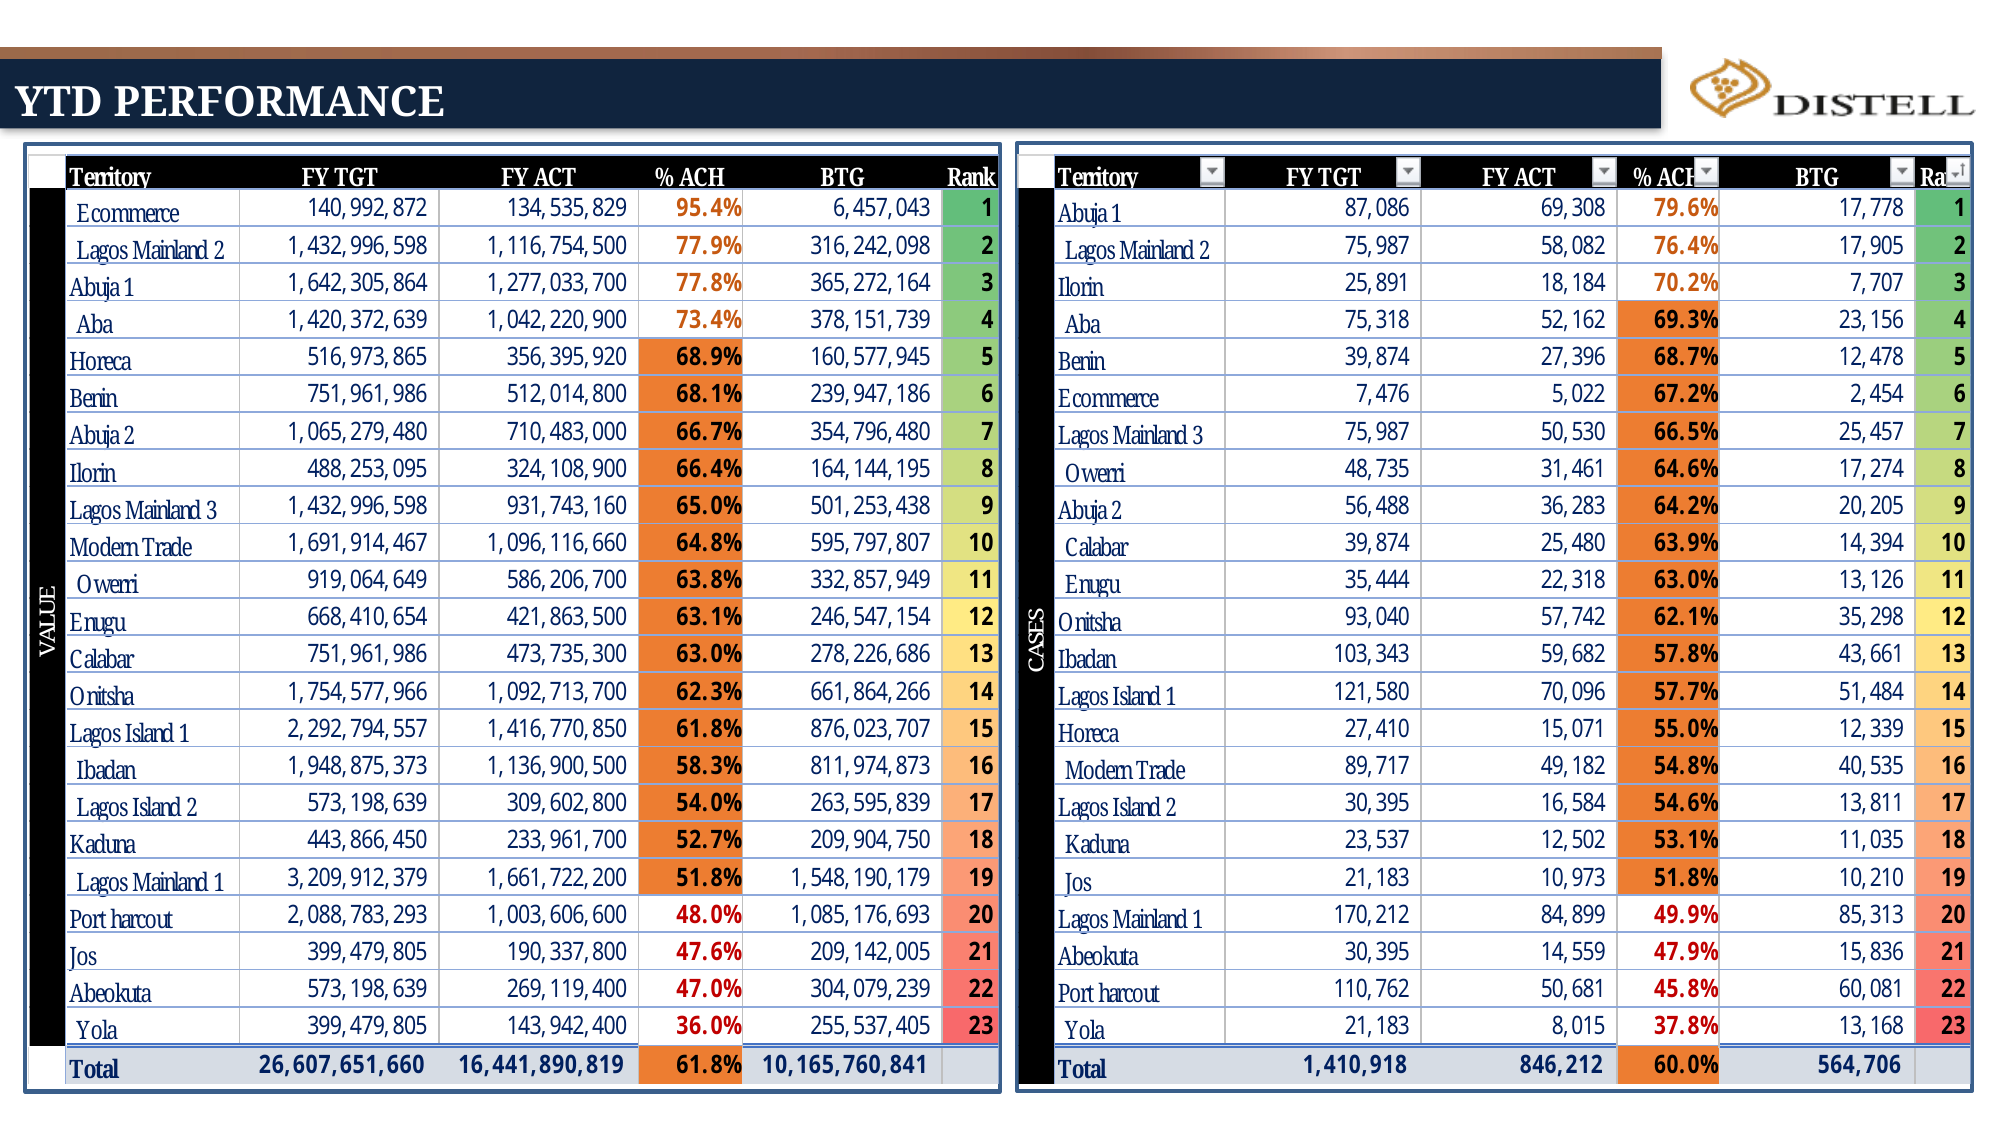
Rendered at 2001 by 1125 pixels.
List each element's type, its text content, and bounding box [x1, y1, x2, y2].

text_box YTD Performance [0, 67, 1661, 119]
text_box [27, 154, 1001, 1086]
text_box [1015, 141, 1974, 155]
text_box [23, 142, 1002, 156]
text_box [1017, 154, 1973, 1086]
picture [0, 47, 1662, 59]
picture [1690, 58, 1976, 118]
